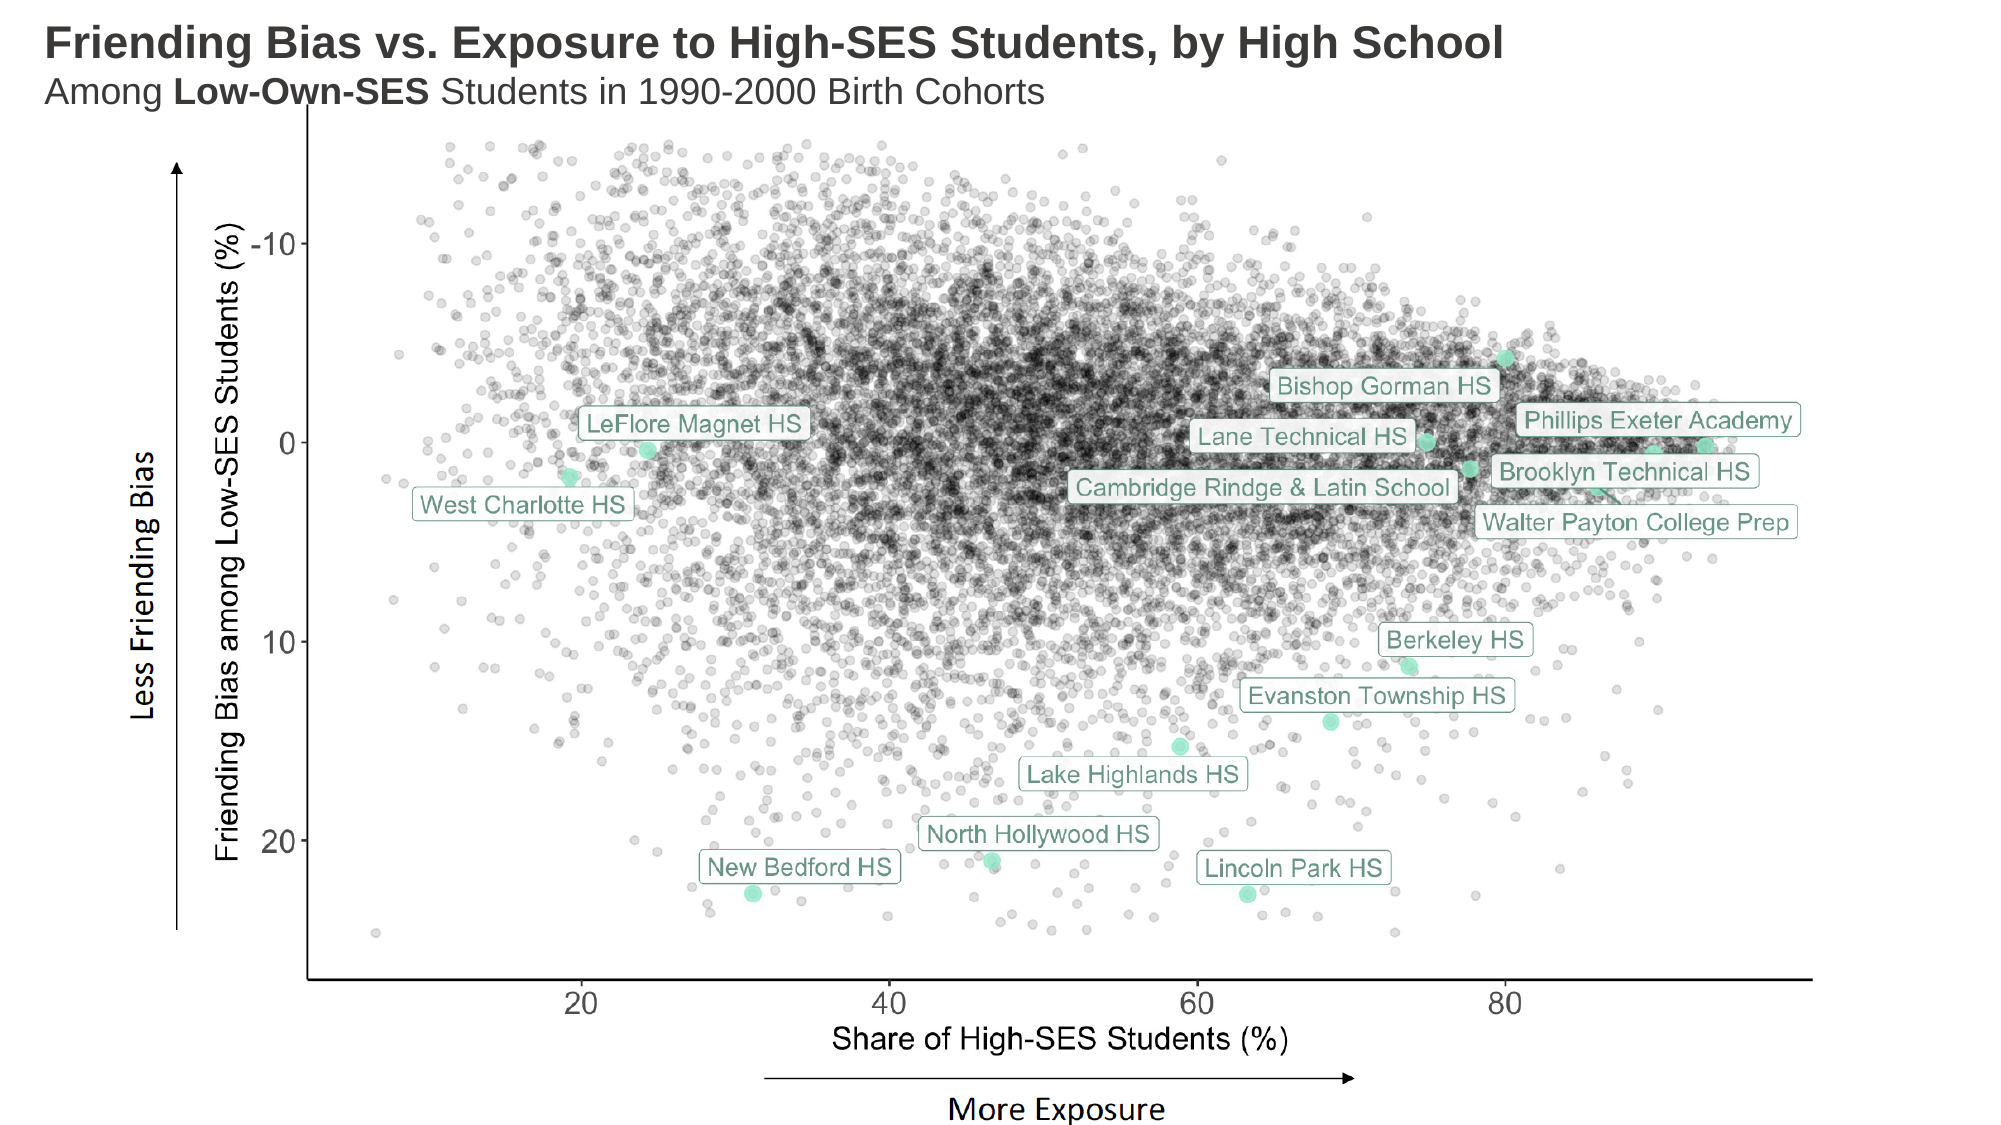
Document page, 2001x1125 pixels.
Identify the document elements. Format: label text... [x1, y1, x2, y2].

text_box Friending Bias vs. Exposure to High-SES Students, by High School Among Low-Own-SES Students in 1990-2000 Birth Cohorts [44, 12, 2000, 113]
picture [77, 66, 1956, 1125]
